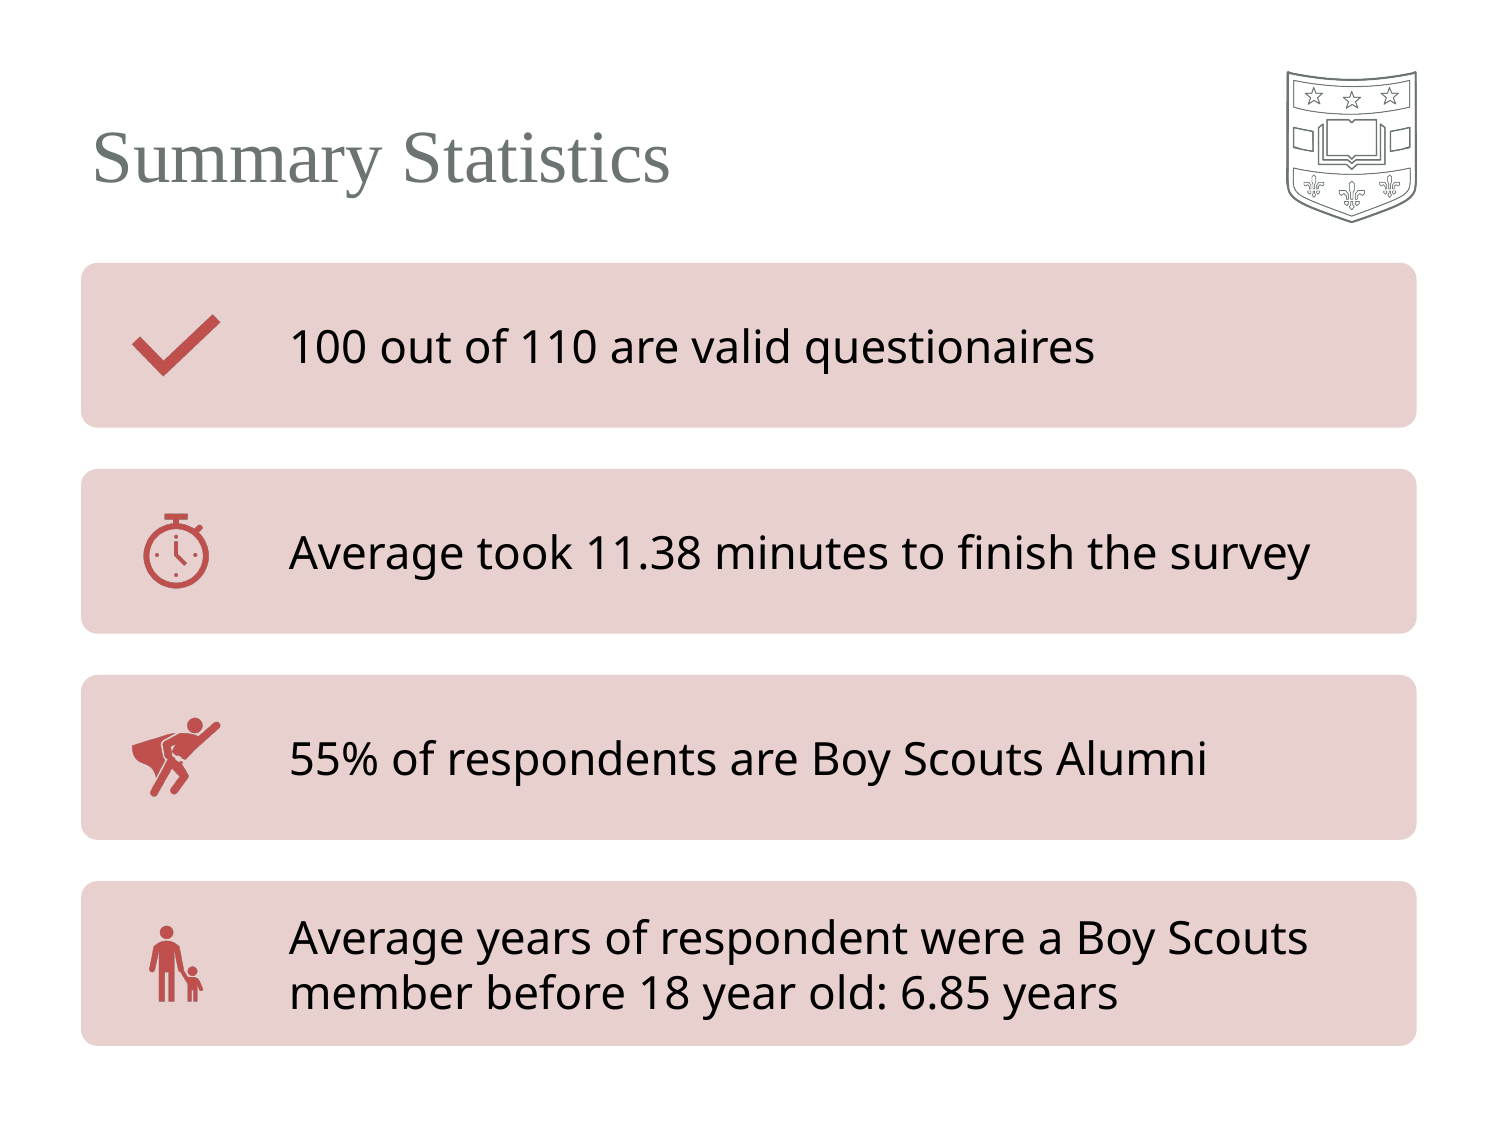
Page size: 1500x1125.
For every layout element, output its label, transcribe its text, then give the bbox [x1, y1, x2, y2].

title Summary Statistics [76, 71, 1264, 233]
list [80, 262, 1417, 1047]
picture [1286, 71, 1417, 223]
